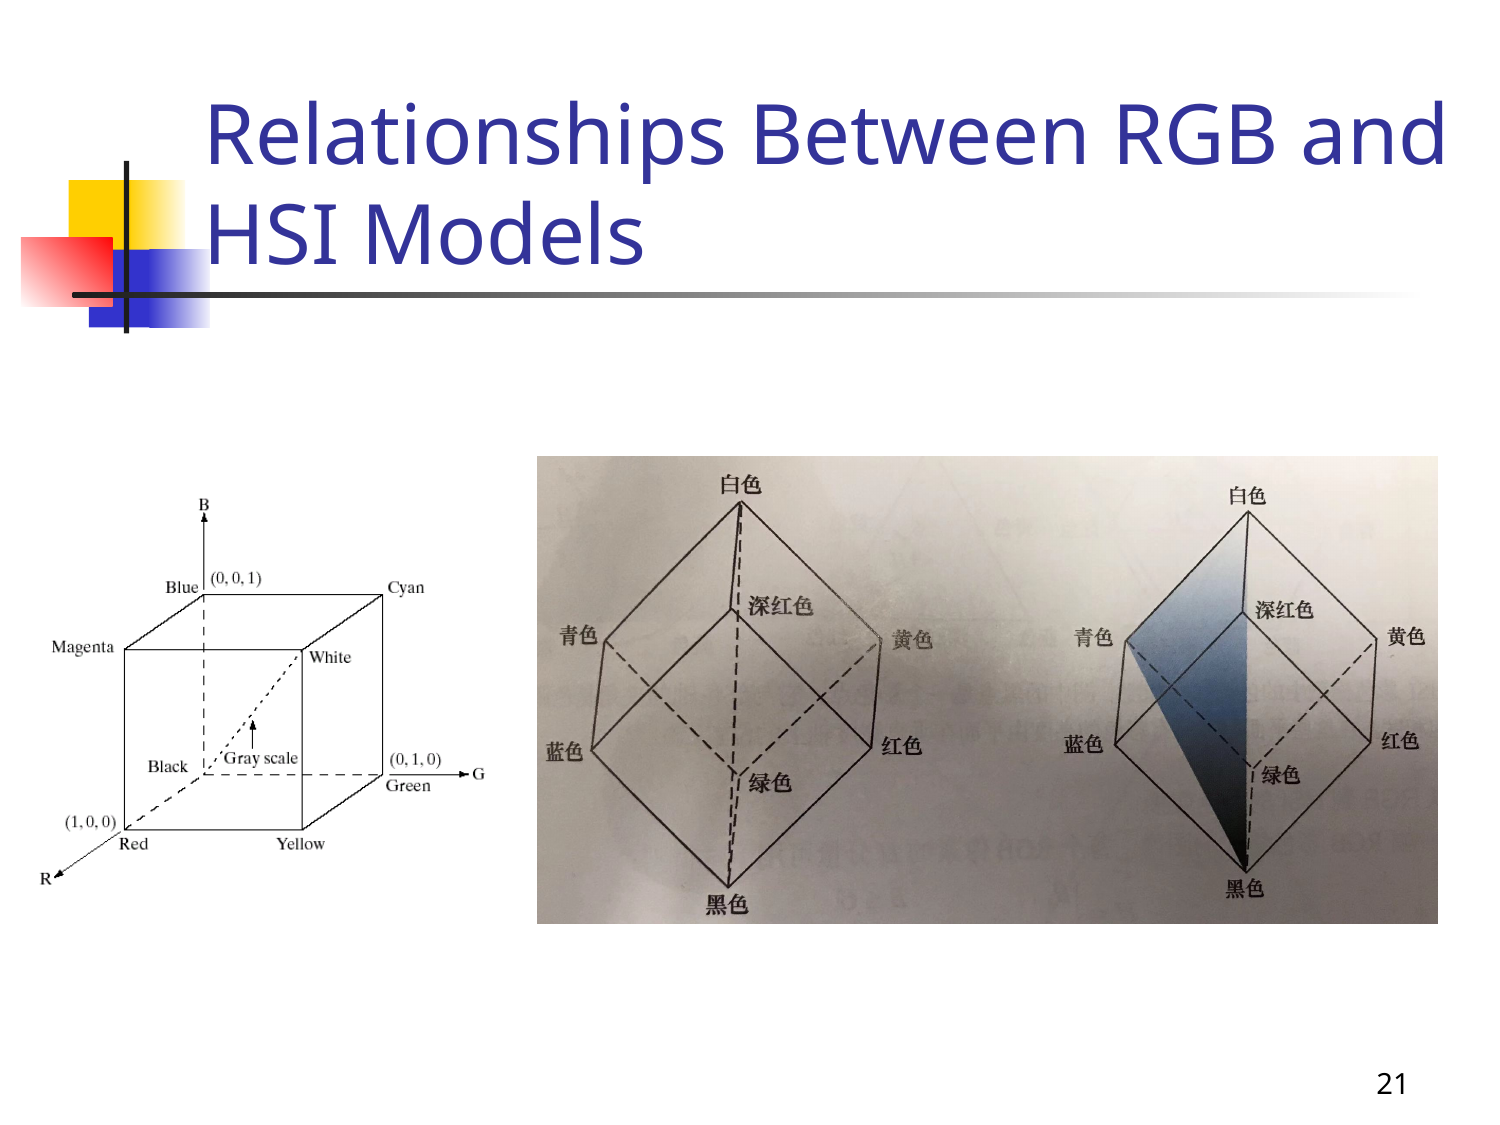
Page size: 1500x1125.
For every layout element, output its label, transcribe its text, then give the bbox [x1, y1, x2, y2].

picture [0, 487, 491, 893]
title Relationships Between RGB and HSI Models [188, 101, 1468, 289]
picture [537, 455, 1438, 924]
slide_number 21 [1112, 1037, 1425, 1113]
